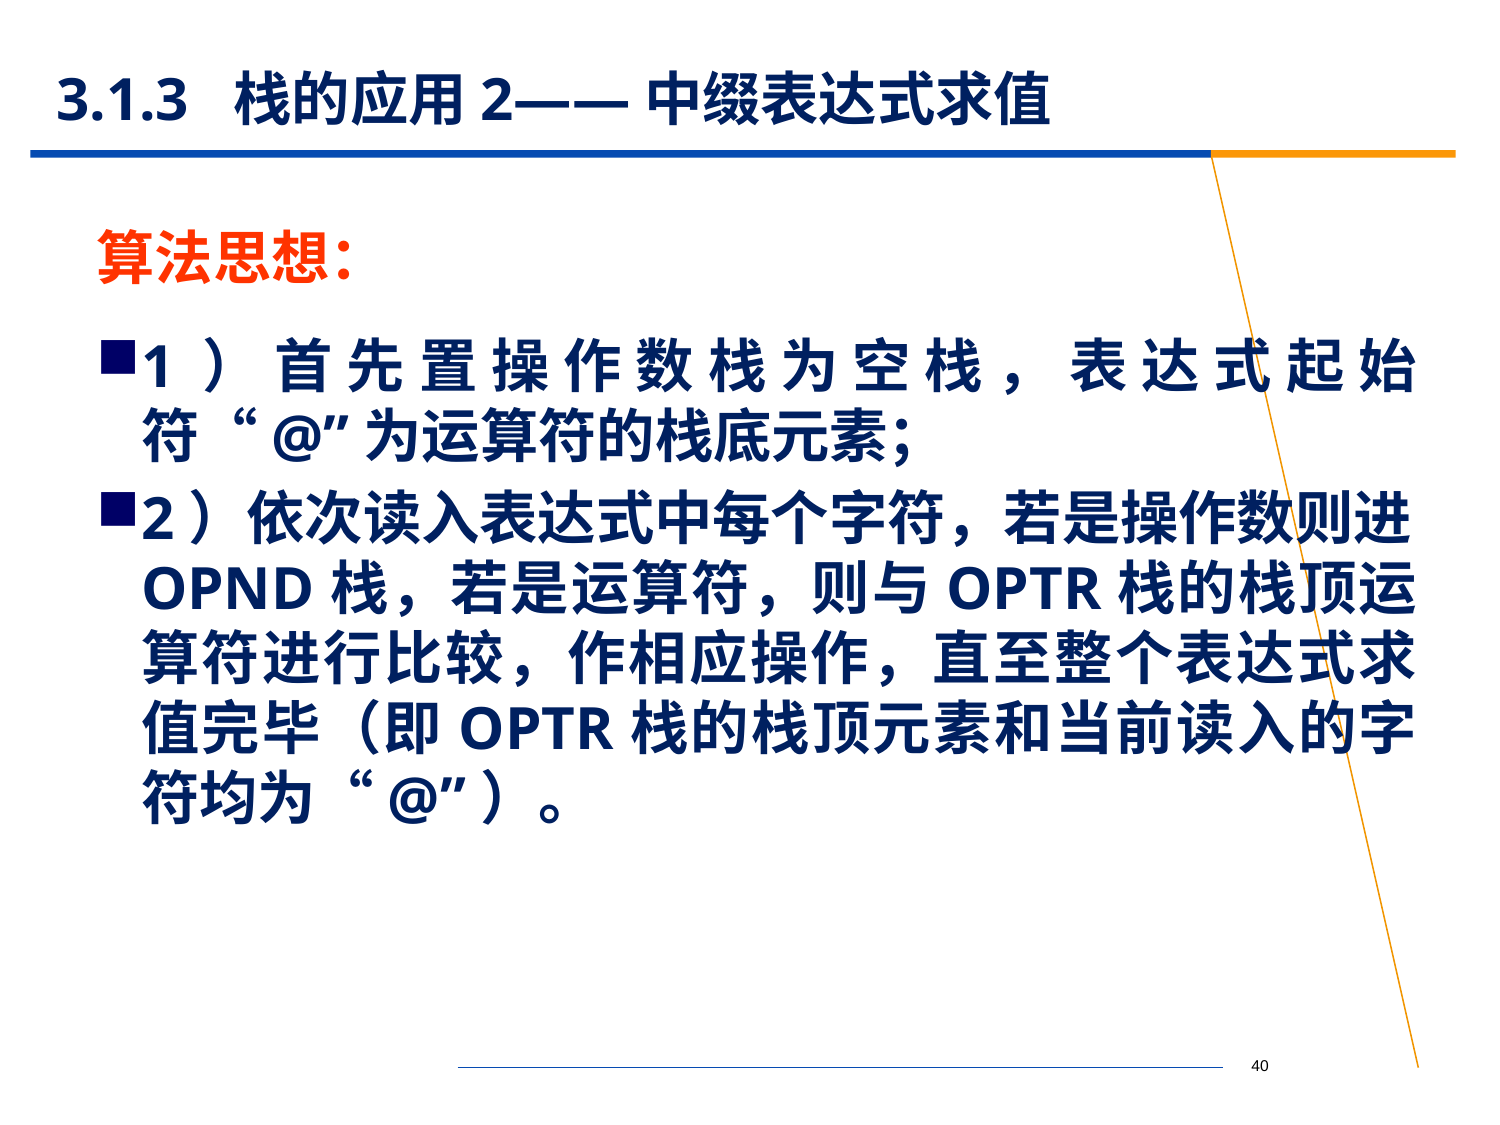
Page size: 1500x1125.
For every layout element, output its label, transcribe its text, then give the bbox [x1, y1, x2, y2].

text_box 算法思想： [81, 199, 1432, 313]
text_box 1）首先置操作数栈为空栈，表达式起始符“@”为运算符的栈底元素； 2）依次读入表达式中每个字符，若是操作数则进OPND栈，若是运算符，则与OPTR栈的栈顶运算符进行比较，作相应操作，直至整个表达式求值完毕（即OPTR栈的栈顶元素和当前读入的字符均为“@”）。 [81, 322, 1432, 488]
title 3.1.3 栈的应用2——中缀表达式求值 [41, 64, 1392, 130]
